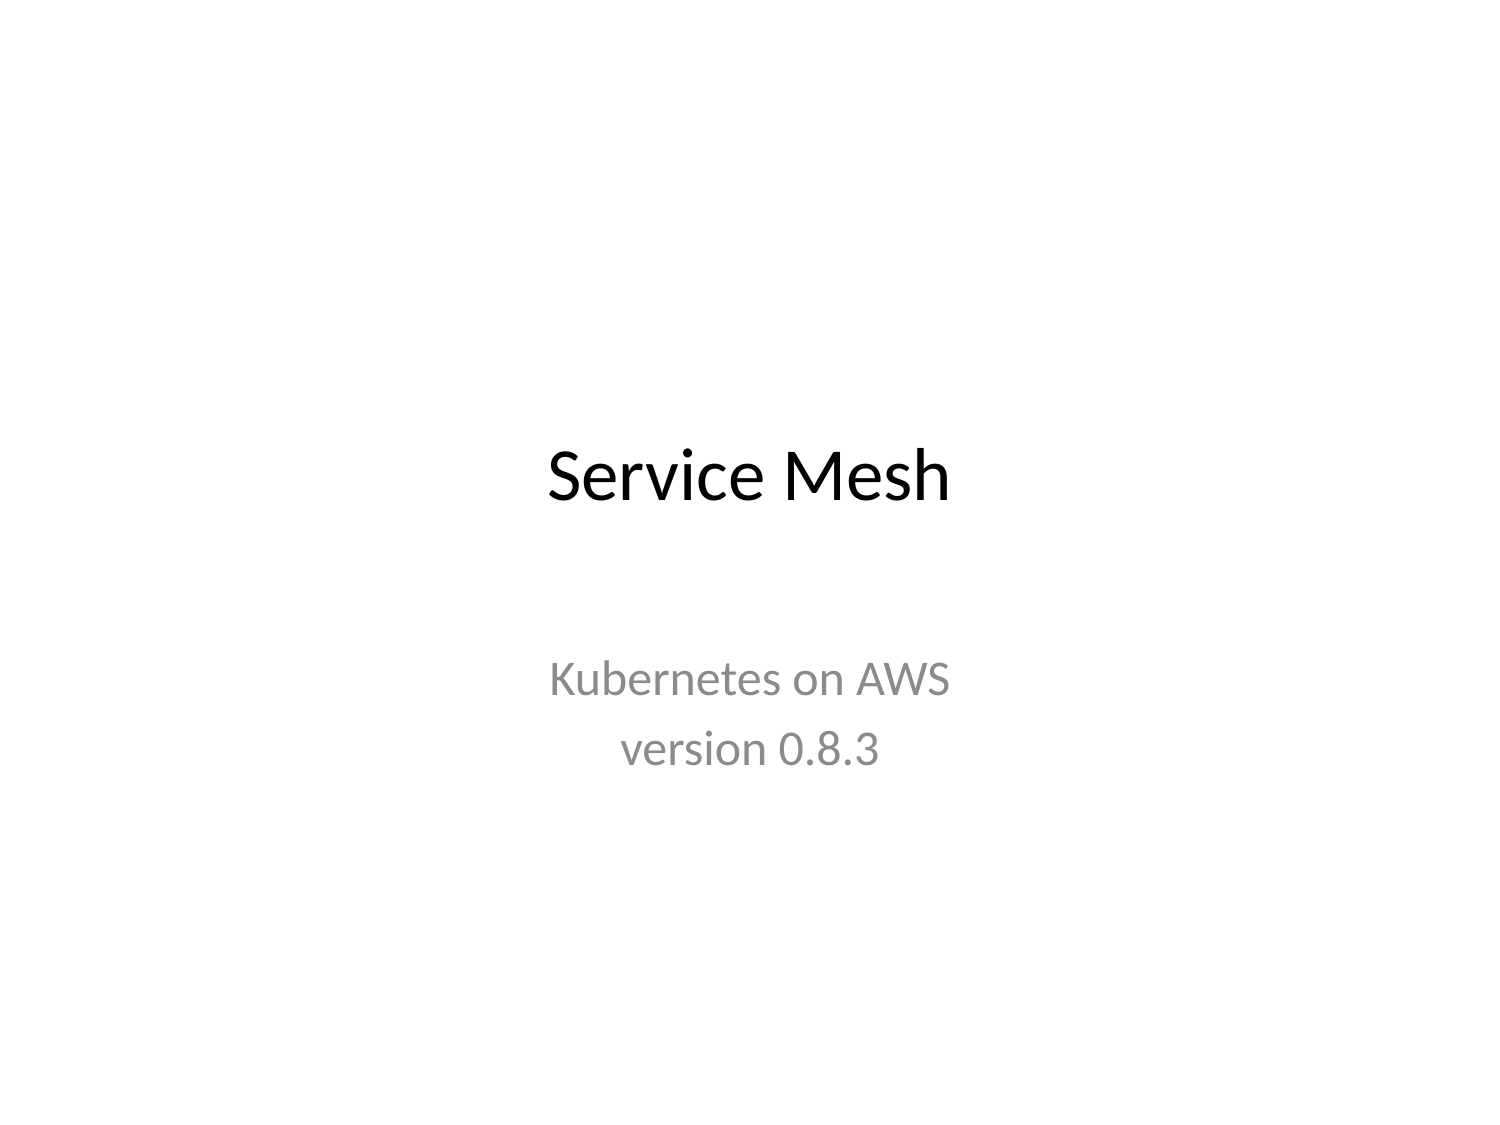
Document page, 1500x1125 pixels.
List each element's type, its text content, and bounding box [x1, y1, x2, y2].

title Service Mesh [112, 349, 1388, 591]
subtitle Kubernetes on AWS version 0.8.3 [225, 637, 1275, 925]
